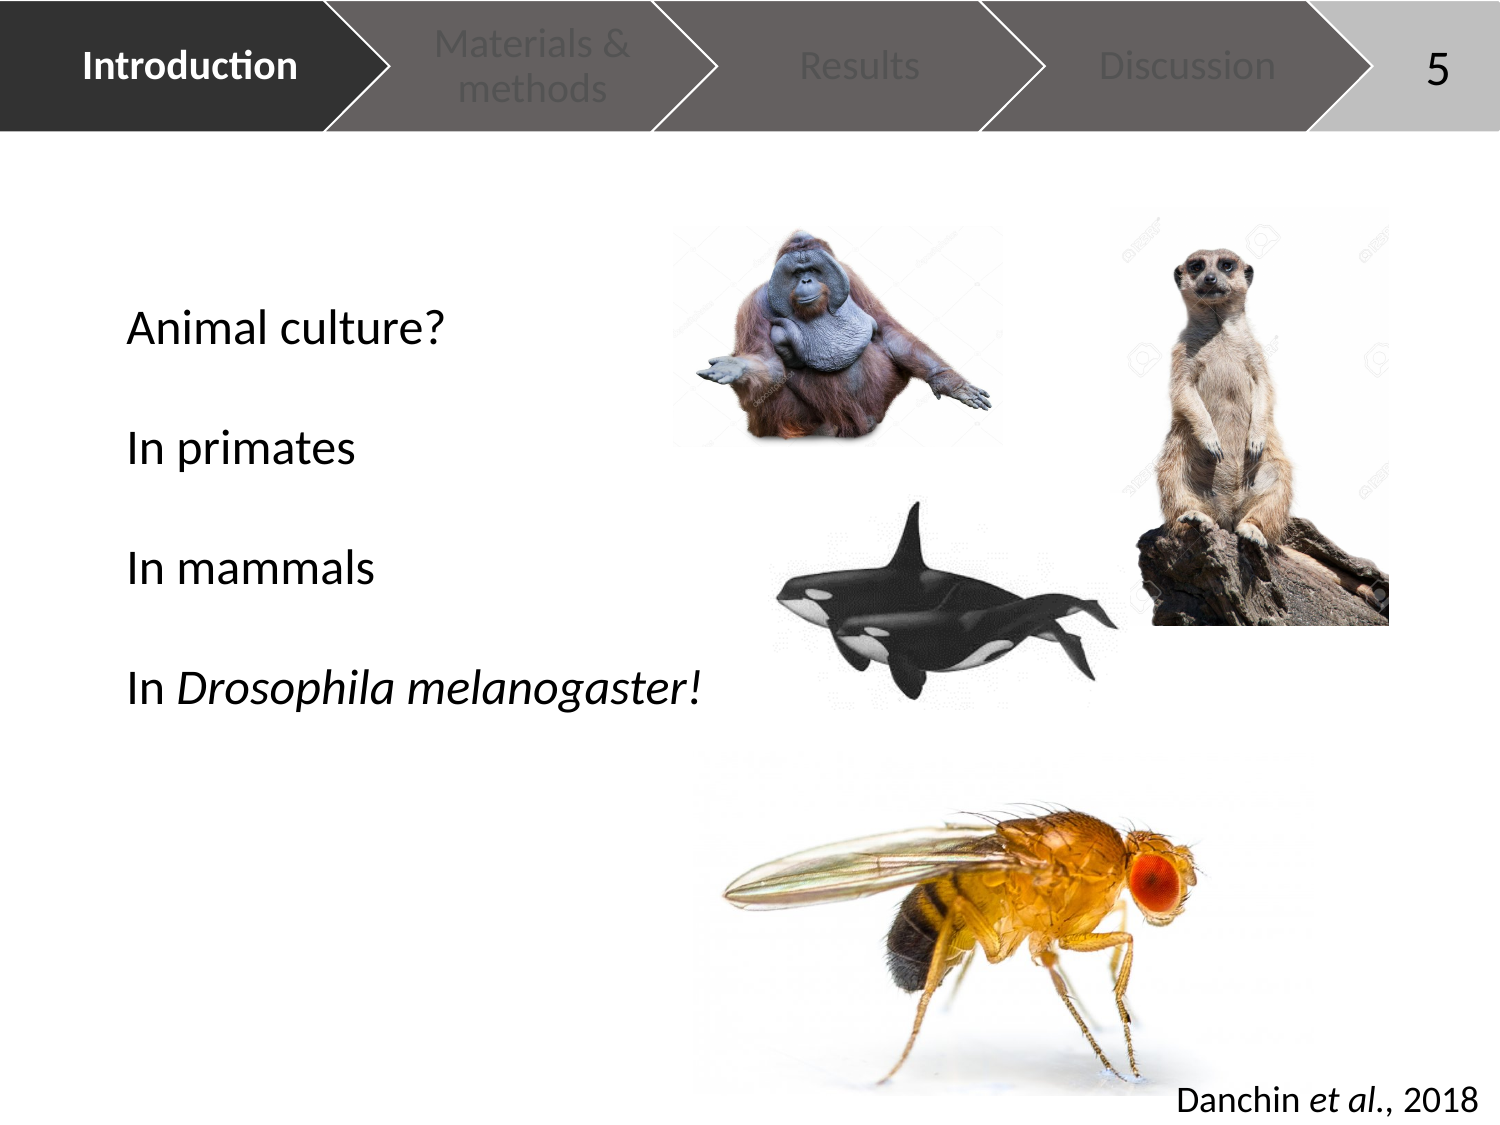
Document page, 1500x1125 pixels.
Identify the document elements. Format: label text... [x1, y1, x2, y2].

picture [692, 751, 1314, 1096]
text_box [0, 0, 1500, 133]
picture [673, 226, 1003, 447]
picture [768, 207, 1389, 710]
text_box Danchin et al., 2018 [1161, 1067, 1500, 1125]
text_box Animal culture? In primates In mammals In Drosophila melanogaster! [111, 287, 1068, 723]
